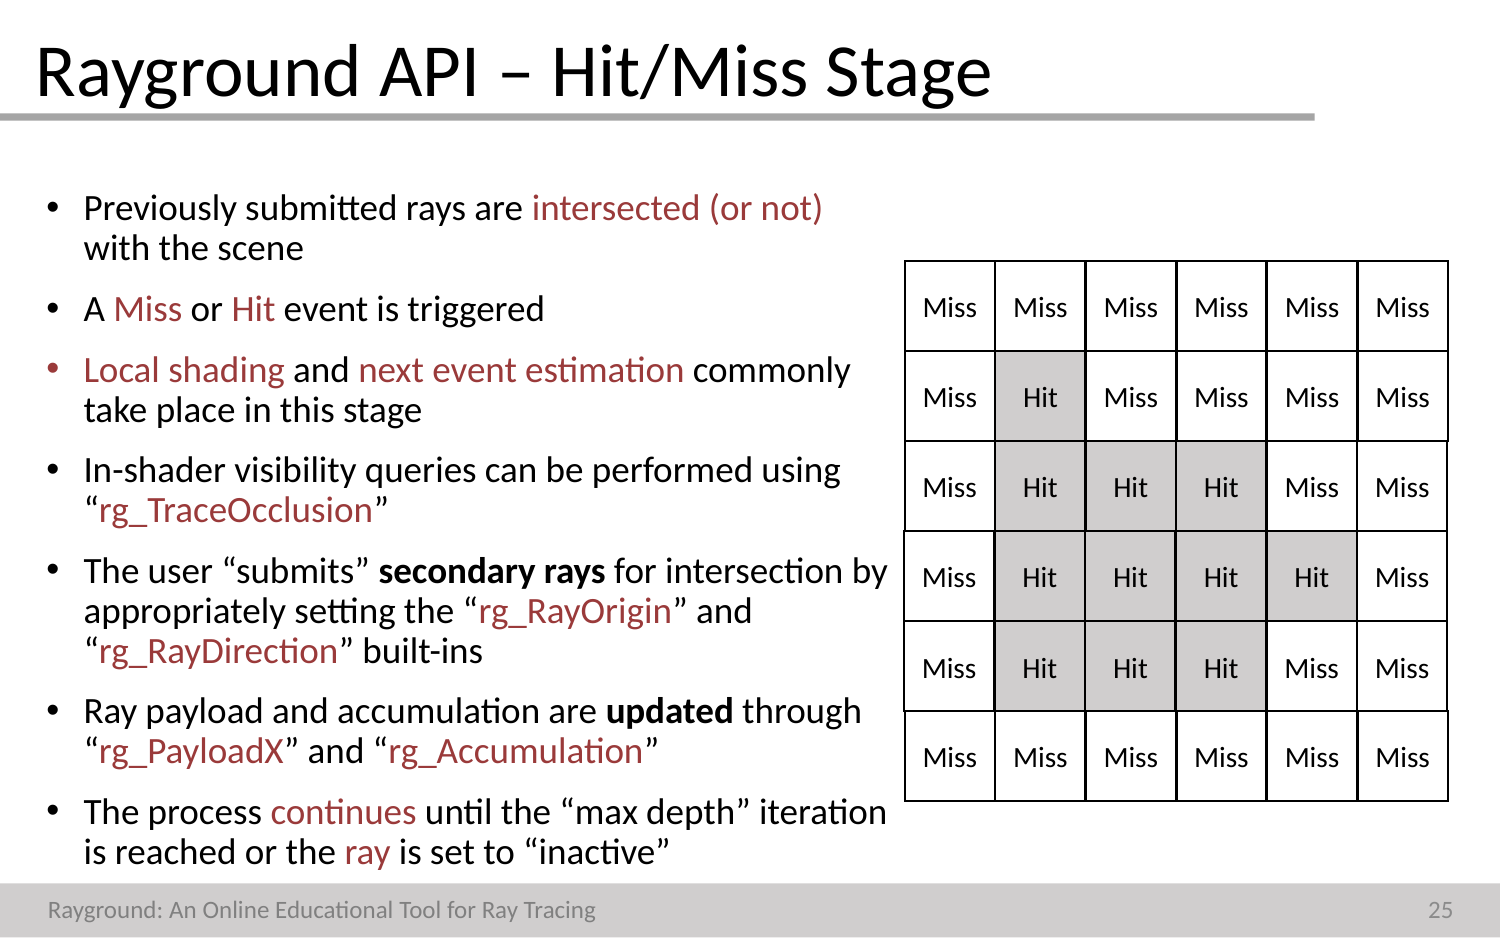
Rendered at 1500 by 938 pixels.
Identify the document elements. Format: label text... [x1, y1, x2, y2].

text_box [904, 260, 1448, 350]
footer Rayground: An Online Educational Tool for Ray Tracing [32, 883, 1341, 934]
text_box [904, 621, 1448, 712]
title Rayground API – Hit/Miss Stage [20, 0, 1315, 146]
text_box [904, 531, 1448, 621]
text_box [904, 350, 1448, 441]
slide_number 25 [1350, 883, 1469, 934]
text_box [904, 712, 1448, 802]
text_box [904, 441, 1448, 531]
list Previously submitted rays are intersected (or not) with the scene A Miss or Hit event is triggered Local shading and next event estimation commonly take place in this stage In-shader visibility queries can be performed using “rg_TraceOcclusion” The user “submits” secondary rays for intersection by appropriately setting the “rg_RayOrigin” and “rg_RayDirection” built-ins Ray payload and accumulation are updated through “rg_PayloadX” and “rg_Accumulation” The process continues until the “max depth” iteration is reached or the ray is set to “inactive” [31, 181, 905, 884]
